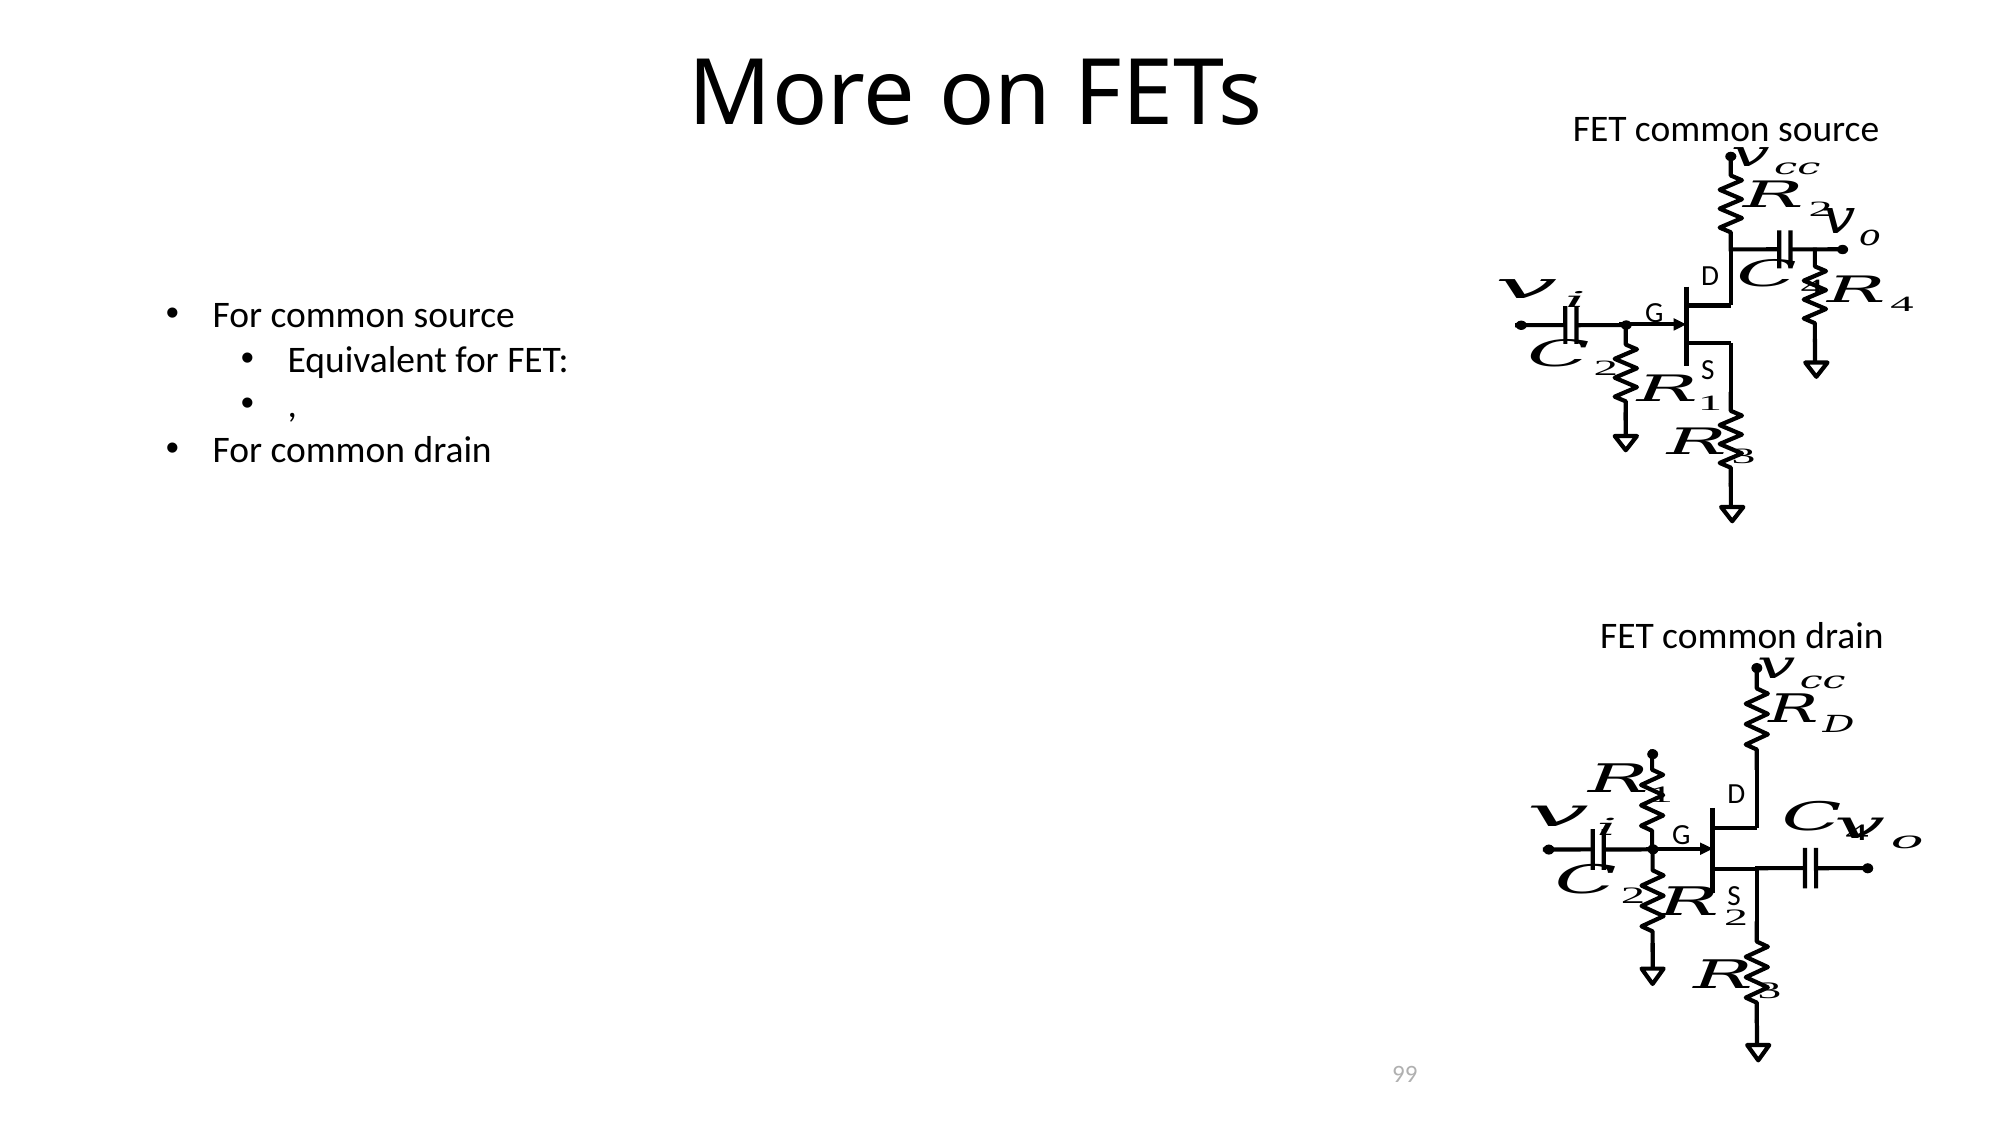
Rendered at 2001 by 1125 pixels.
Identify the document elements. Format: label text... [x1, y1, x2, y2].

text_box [1494, 96, 1915, 522]
text_box More on FETs [30, 25, 1922, 151]
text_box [1526, 603, 1926, 1061]
slide_number 99 [1074, 738, 1425, 1125]
